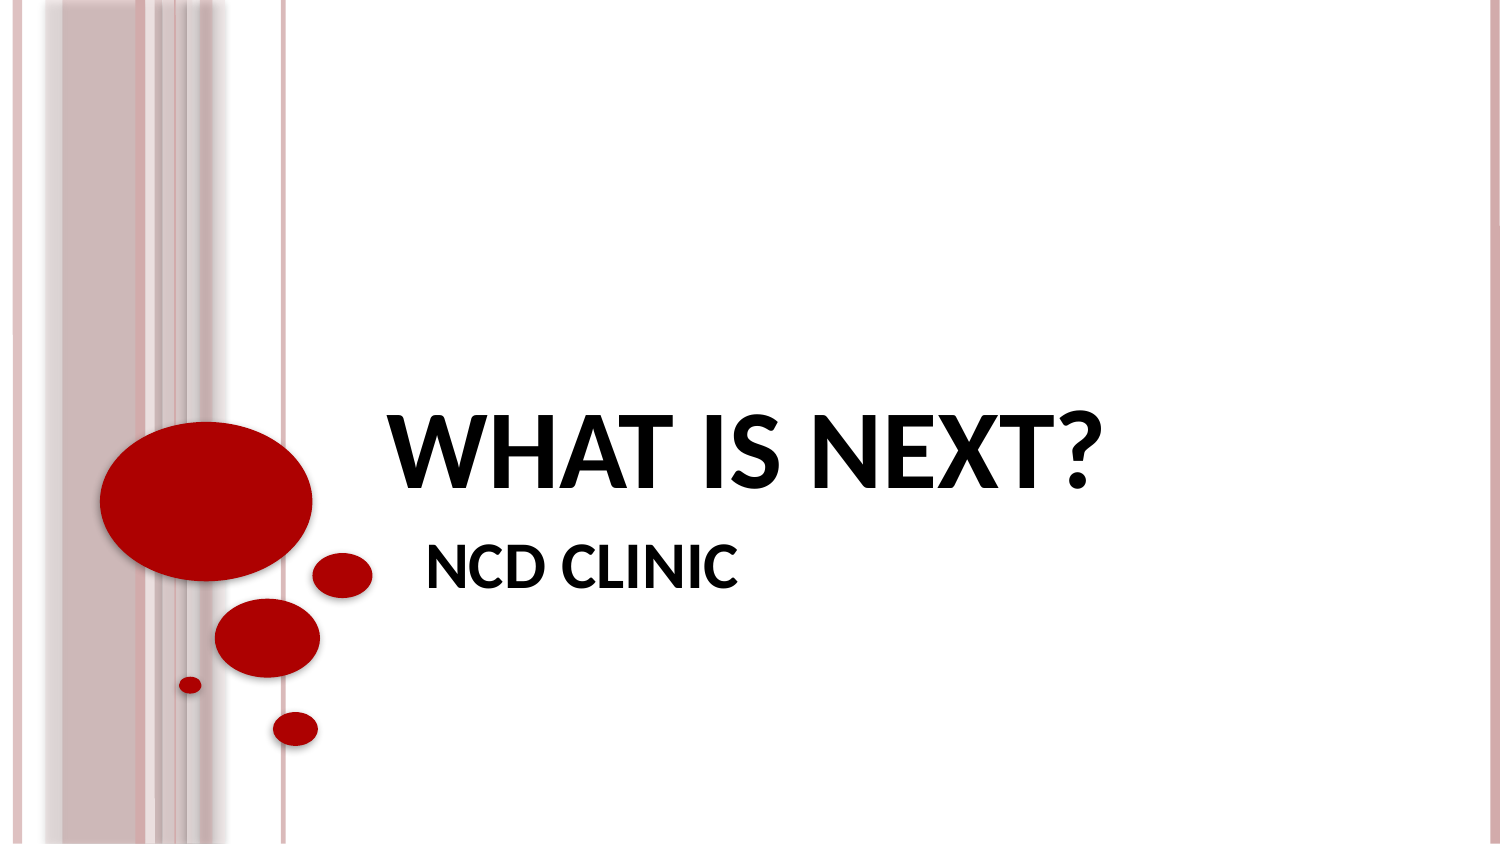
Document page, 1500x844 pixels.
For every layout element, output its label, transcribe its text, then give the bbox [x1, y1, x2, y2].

subtitle NCD CLINIC [383, 516, 1397, 618]
title WHAT IS NEXT? [375, 384, 1388, 517]
